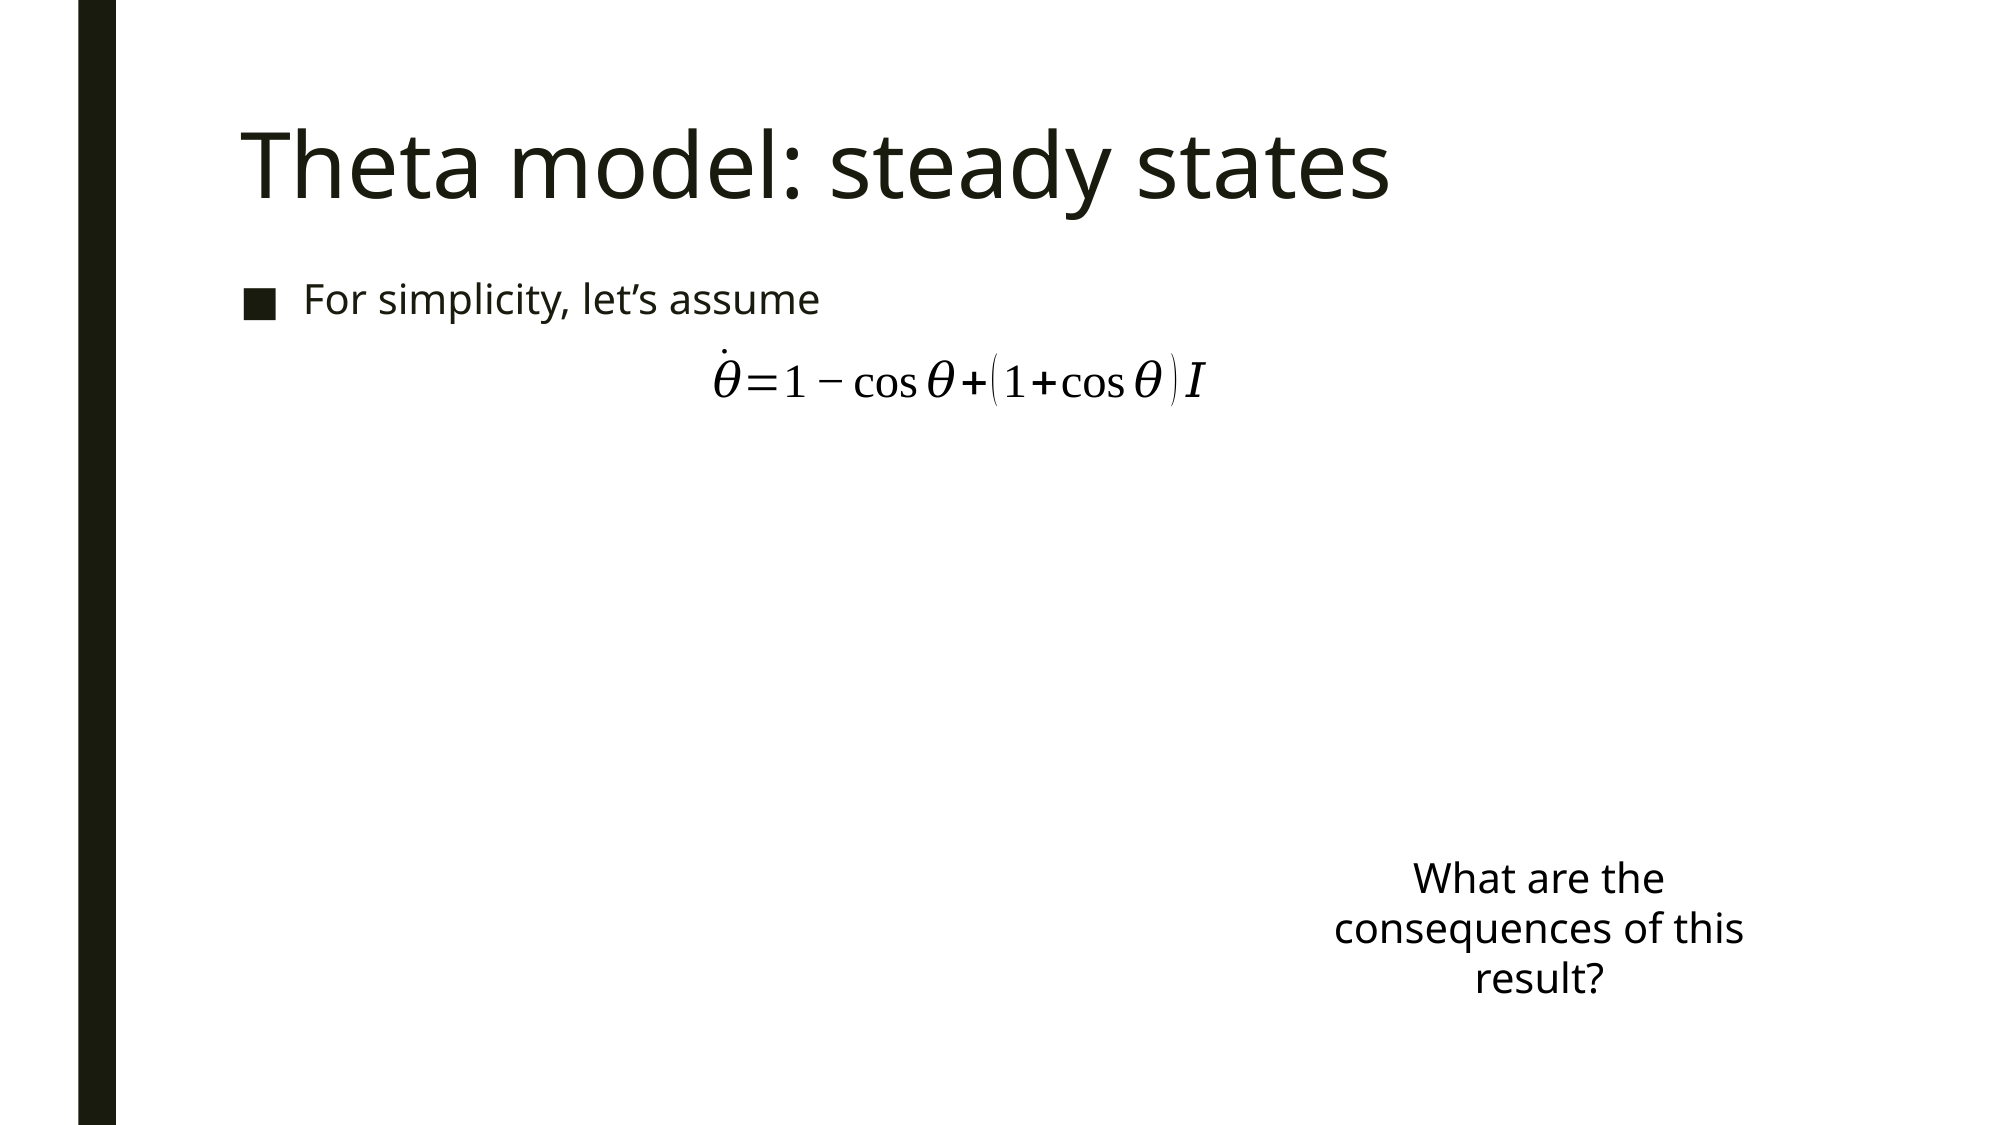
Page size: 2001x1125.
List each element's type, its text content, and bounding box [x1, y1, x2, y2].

text_box What are the consequences of this result? [1278, 844, 1800, 1010]
title Theta model: steady states [225, 112, 1800, 357]
